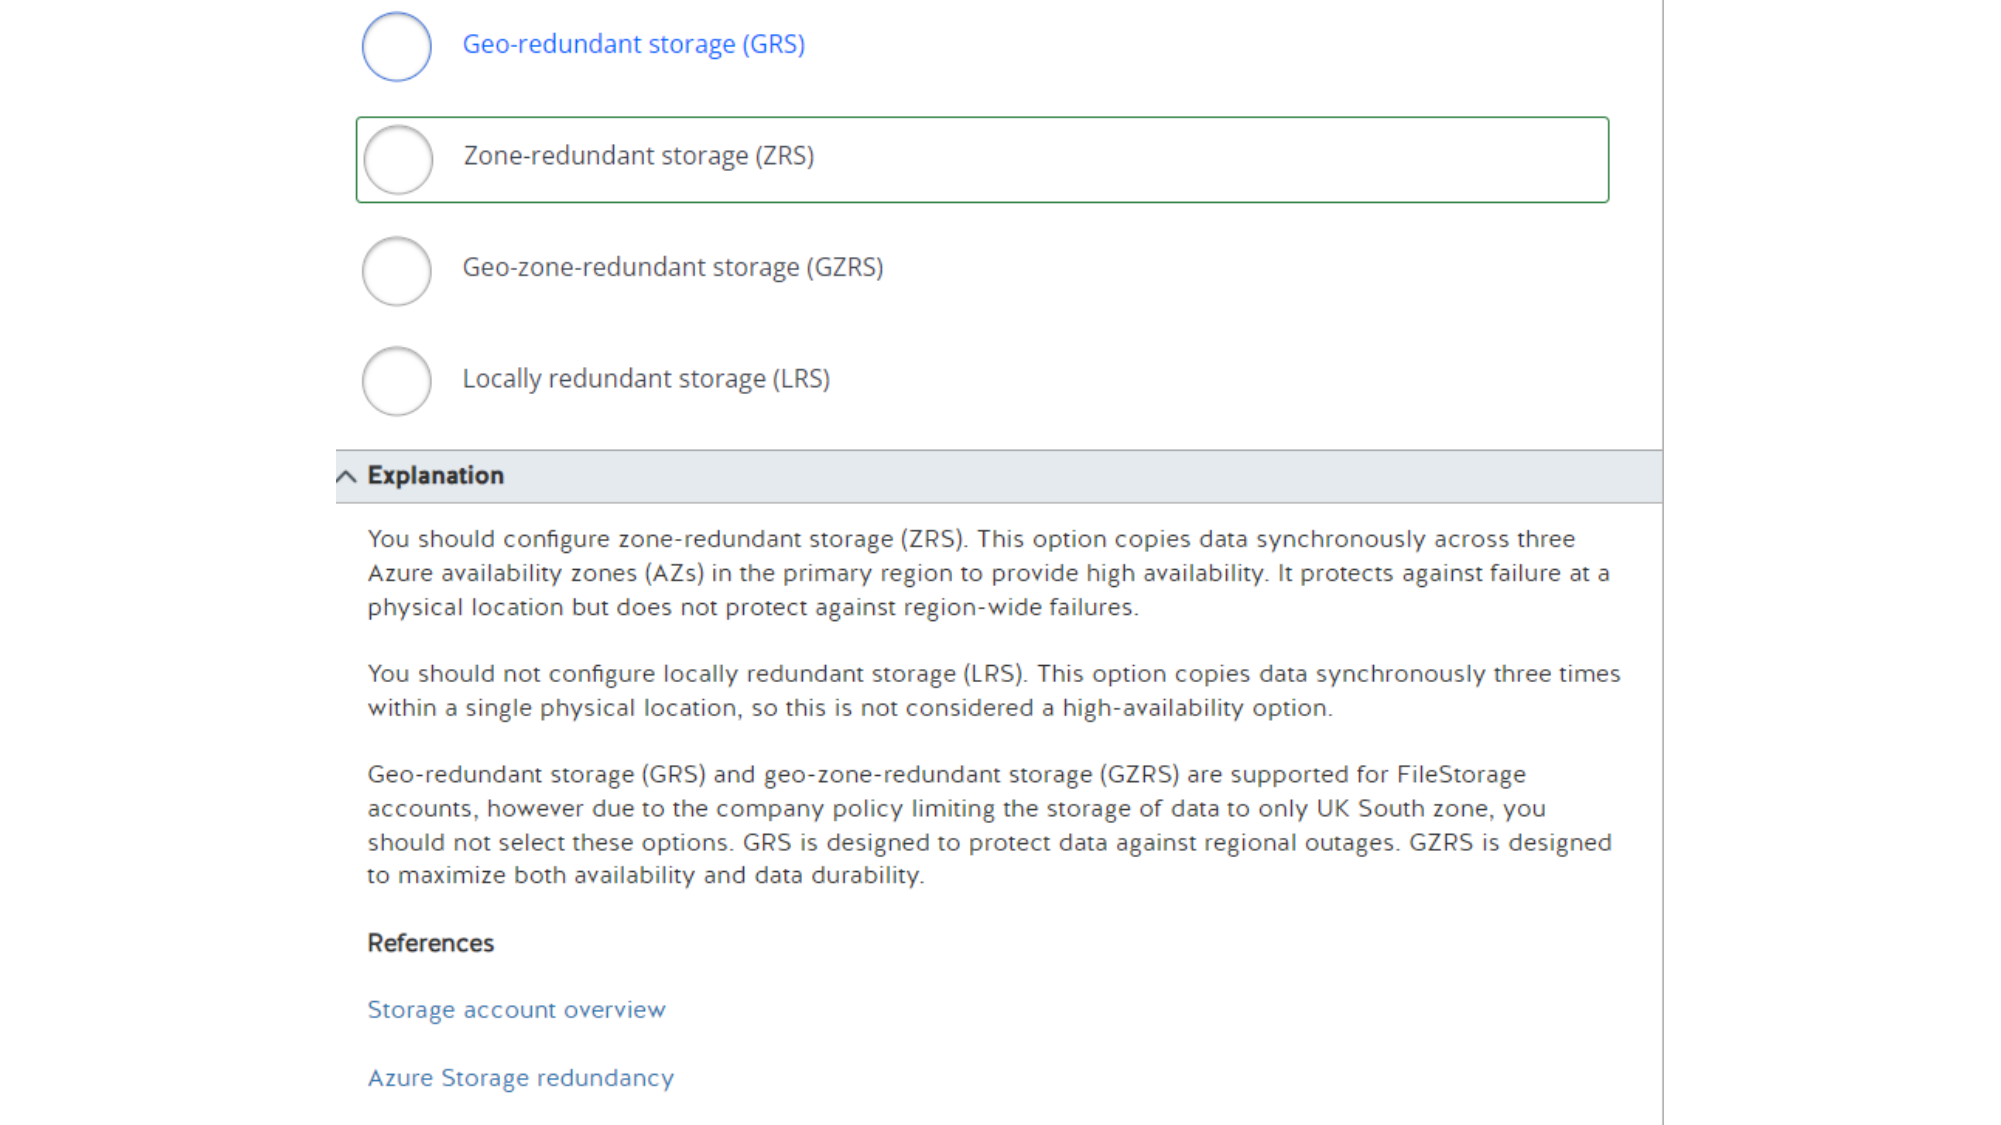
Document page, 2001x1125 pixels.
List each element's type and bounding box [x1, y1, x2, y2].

picture [336, 0, 1664, 1125]
